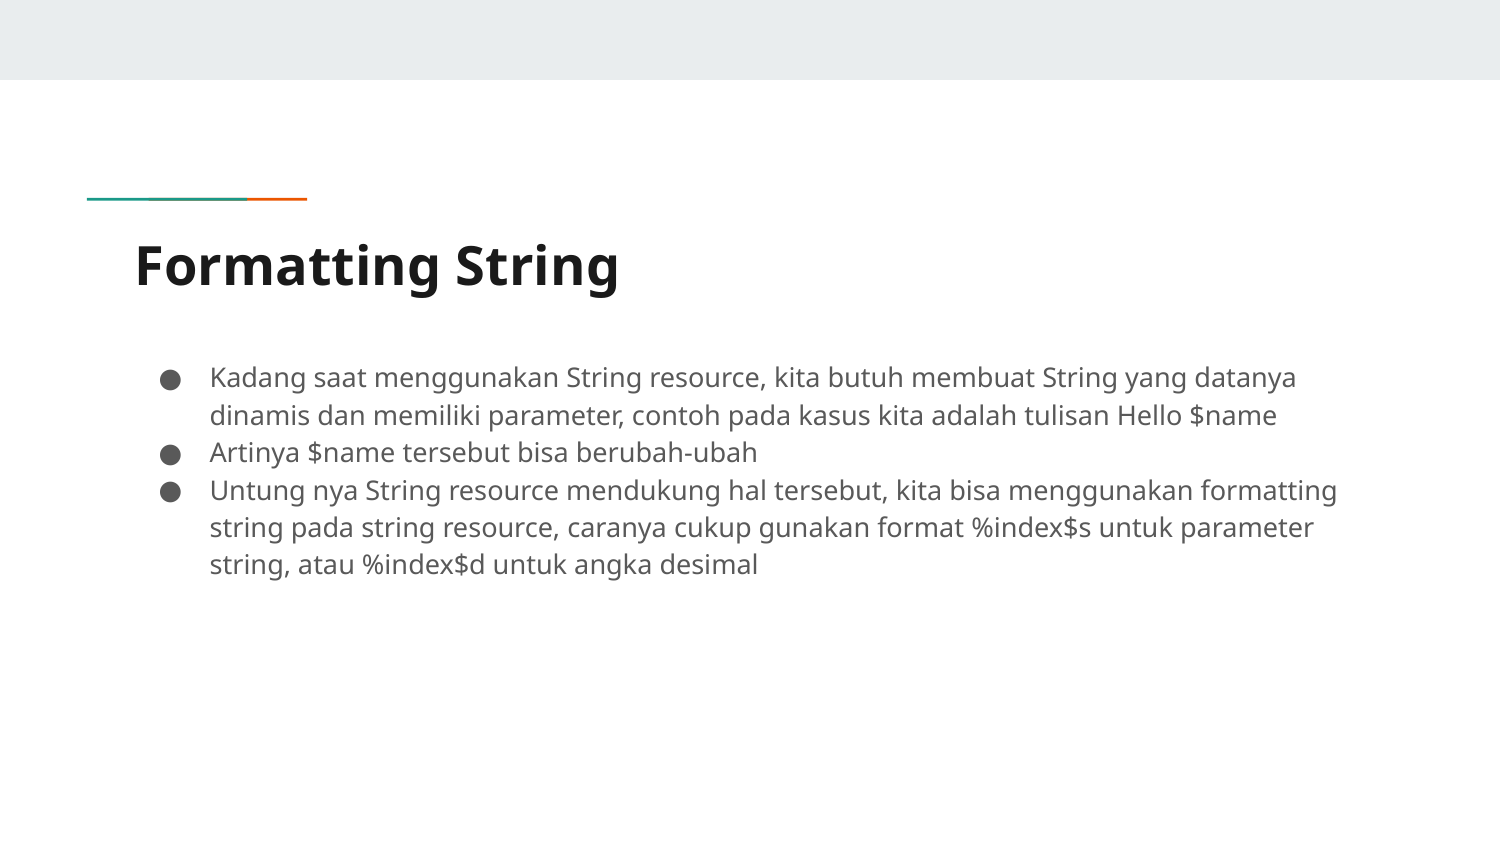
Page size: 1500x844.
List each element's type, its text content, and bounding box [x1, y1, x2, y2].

list Kadang saat menggunakan String resource, kita butuh membuat String yang datanya dinamis dan memiliki parameter, contoh pada kasus kita adalah tulisan Hello $name Artinya $name tersebut bisa berubah-ubah Untung nya String resource mendukung hal tersebut, kita bisa menggunakan formatting string pada string resource, caranya cukup gunakan format %index$s untuk parameter string, atau %index$d untuk angka desimal [119, 341, 1381, 712]
title Formatting String [119, 216, 1381, 305]
